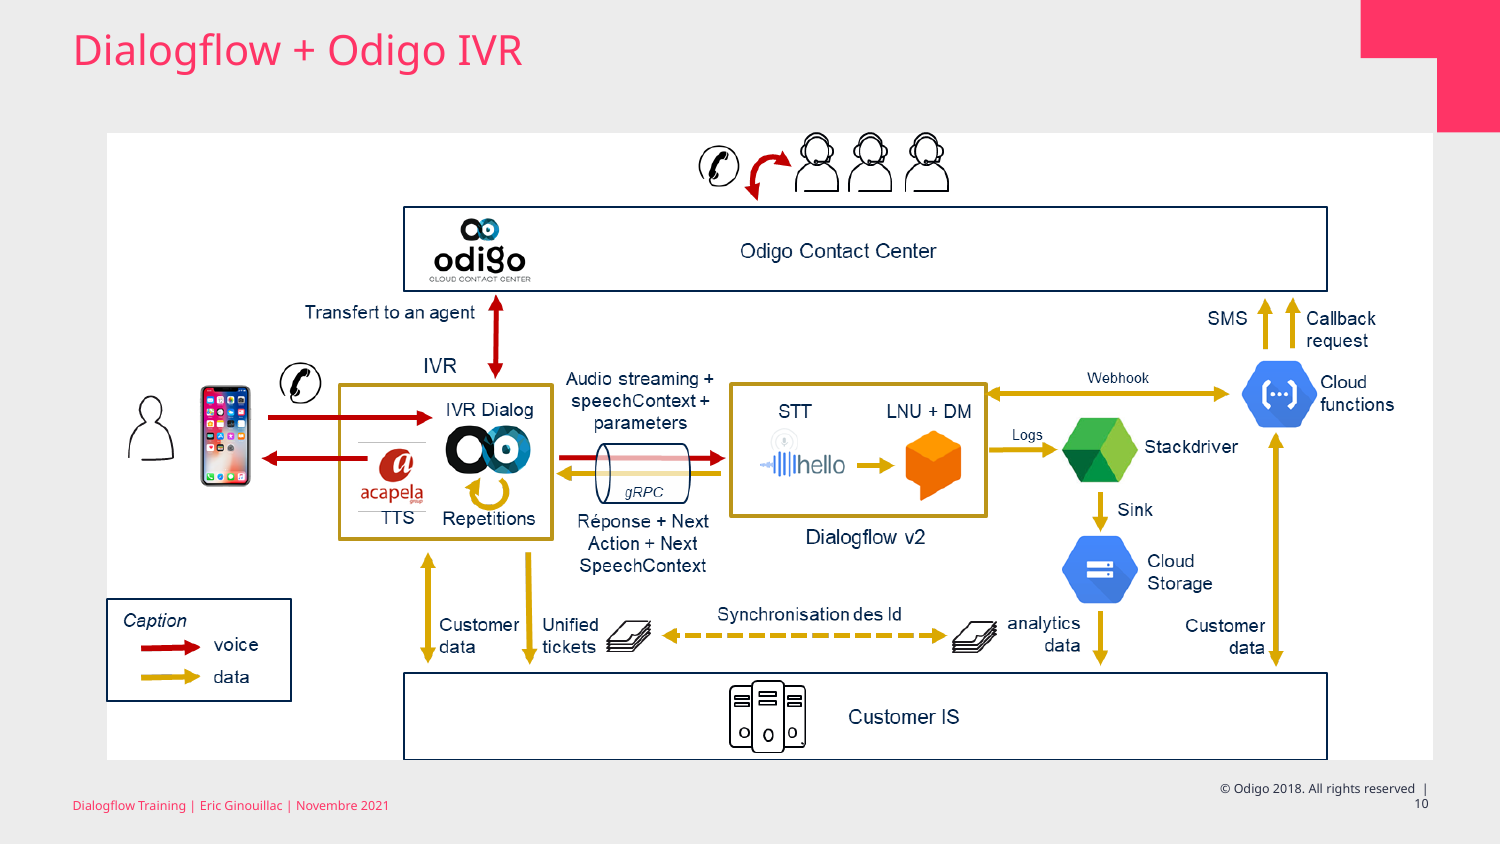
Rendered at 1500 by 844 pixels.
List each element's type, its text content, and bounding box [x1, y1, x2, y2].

picture [106, 132, 1434, 761]
title Dialogflow + Odigo IVR [1, 0, 1146, 133]
